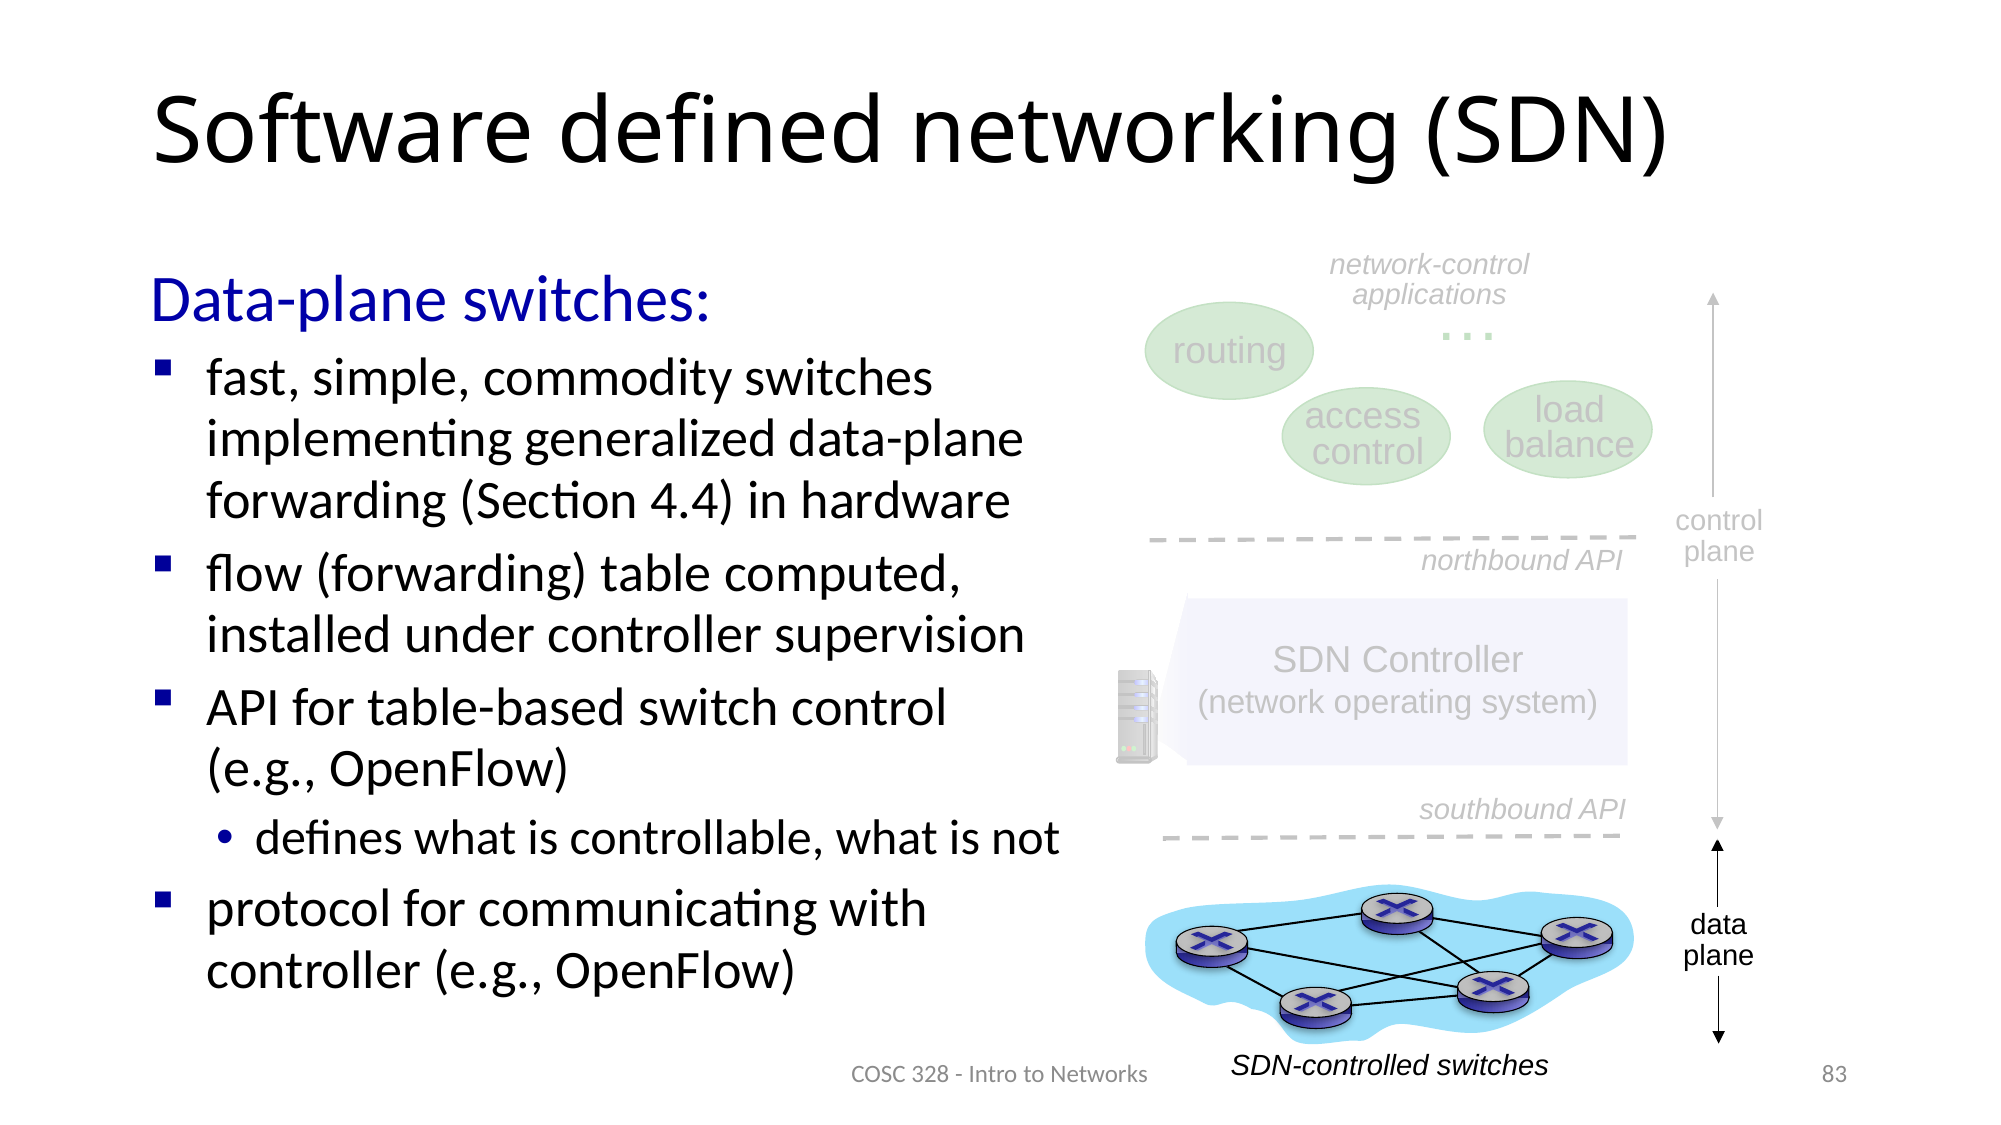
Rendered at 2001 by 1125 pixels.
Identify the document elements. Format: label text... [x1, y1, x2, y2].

text_box Data-plane switches: fast, simple, commodity switches implementing generalized data-plane forwarding (Section 4.4) in hardware flow (forwarding) table computed, installed under controller supervision API for table-based switch control (e.g., OpenFlow) defines what is controllable, what is not protocol for communicating with controller (e.g., OpenFlow) [135, 259, 1082, 1096]
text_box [1116, 242, 1748, 1091]
slide_number 83 [1412, 1042, 1863, 1103]
title Software defined networking (SDN) [137, 59, 1863, 207]
text_box [1082, 200, 1762, 841]
footer COSC 328 - Intro to Networks [662, 1042, 1338, 1103]
